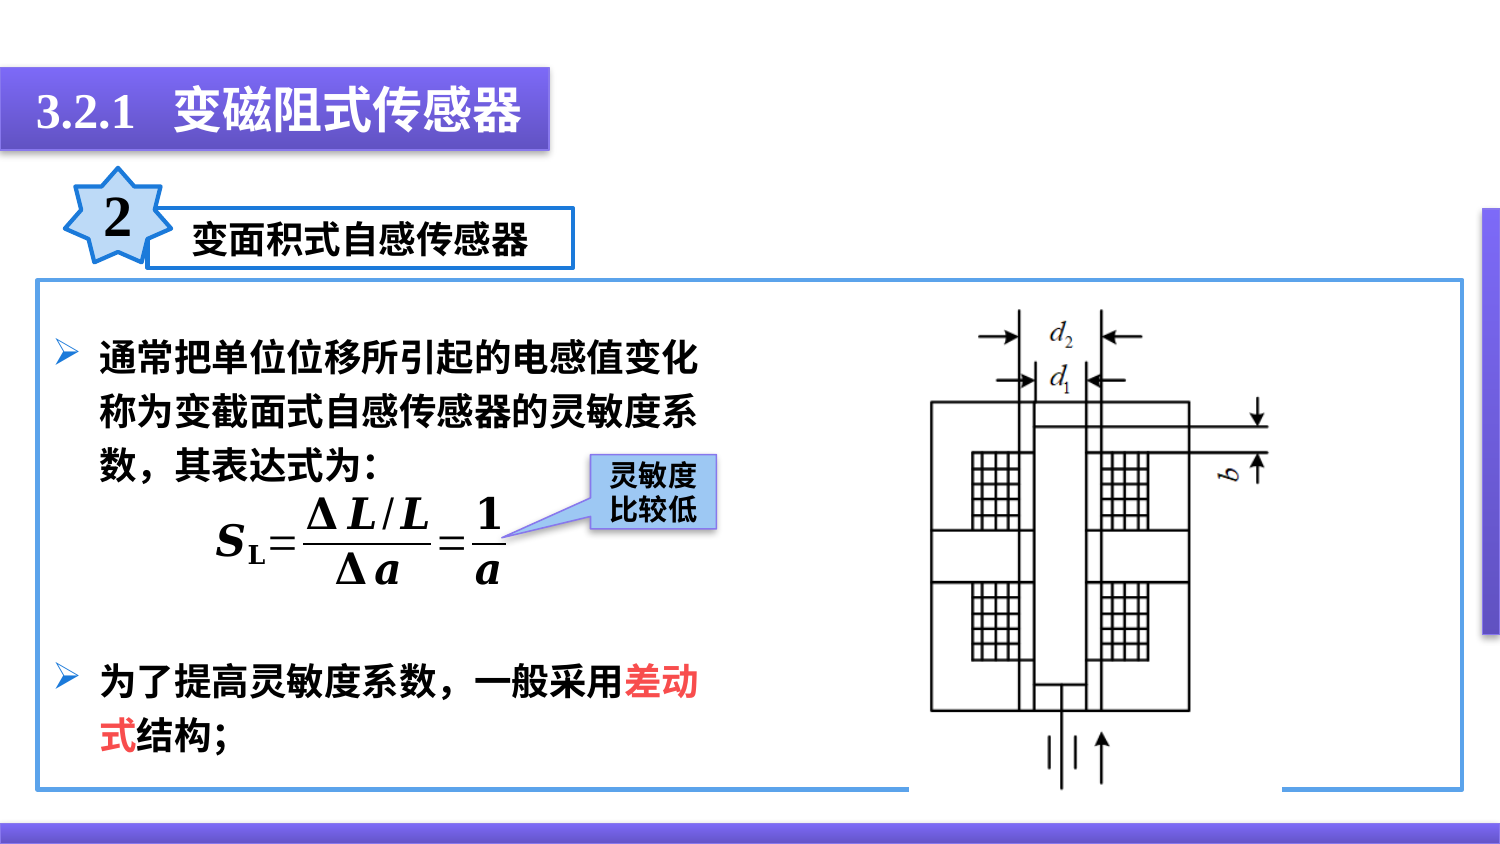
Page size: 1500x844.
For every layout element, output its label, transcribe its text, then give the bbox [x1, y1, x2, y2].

text_box 3.2.1 变磁阻式传感器 [8, 71, 538, 146]
text_box 通常把单位位移所引起的电感值变化称为变截面式自感传感器的灵敏度系数，其表达式为： 为了提高灵敏度系数，一般采用差动式结构； [37, 317, 750, 765]
text_box 变面积式自感传感器 [145, 206, 575, 270]
text_box [35, 278, 1464, 792]
text_box 2 [62, 165, 174, 265]
text_box [0, 67, 550, 151]
picture [909, 294, 1282, 801]
